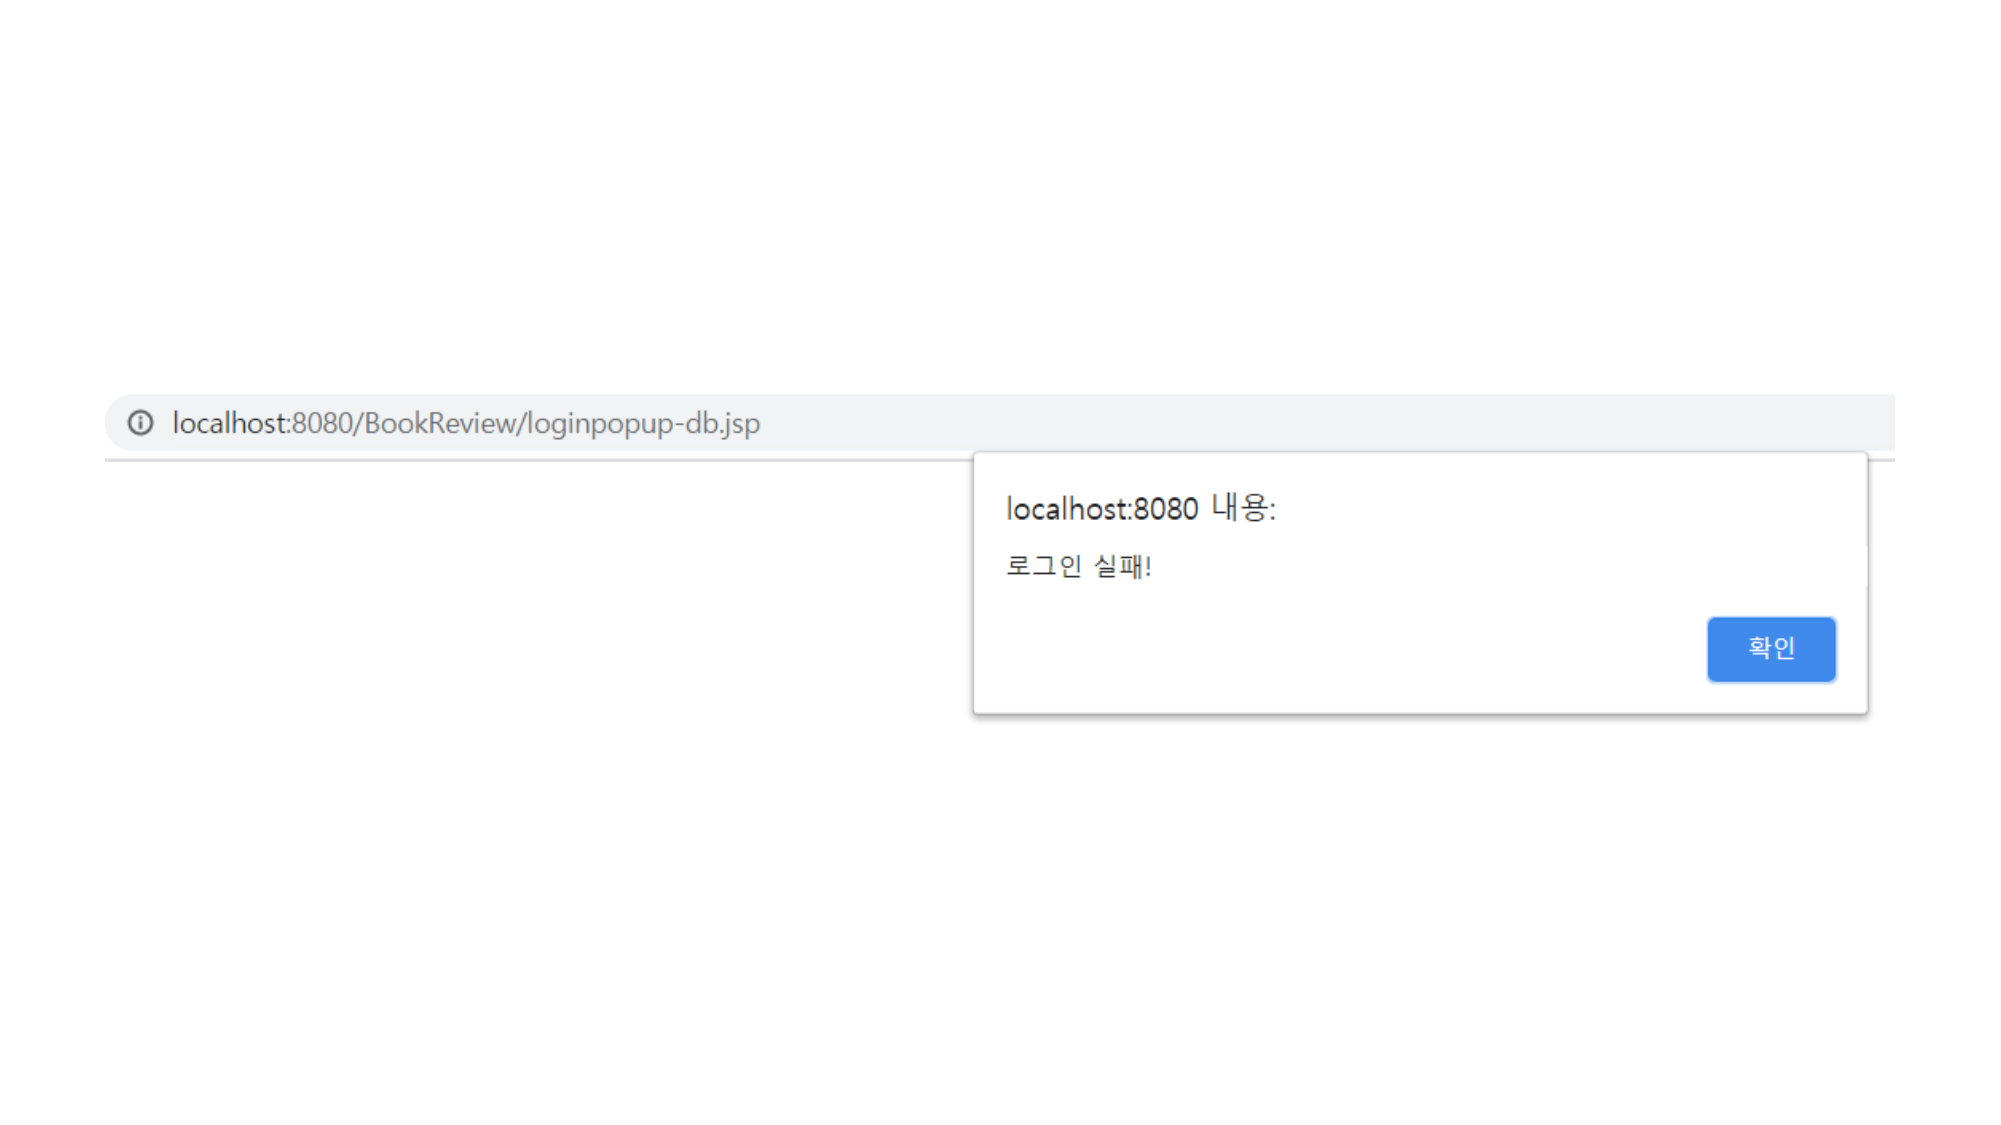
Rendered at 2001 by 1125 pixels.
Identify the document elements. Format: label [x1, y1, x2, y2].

picture [105, 390, 1895, 735]
